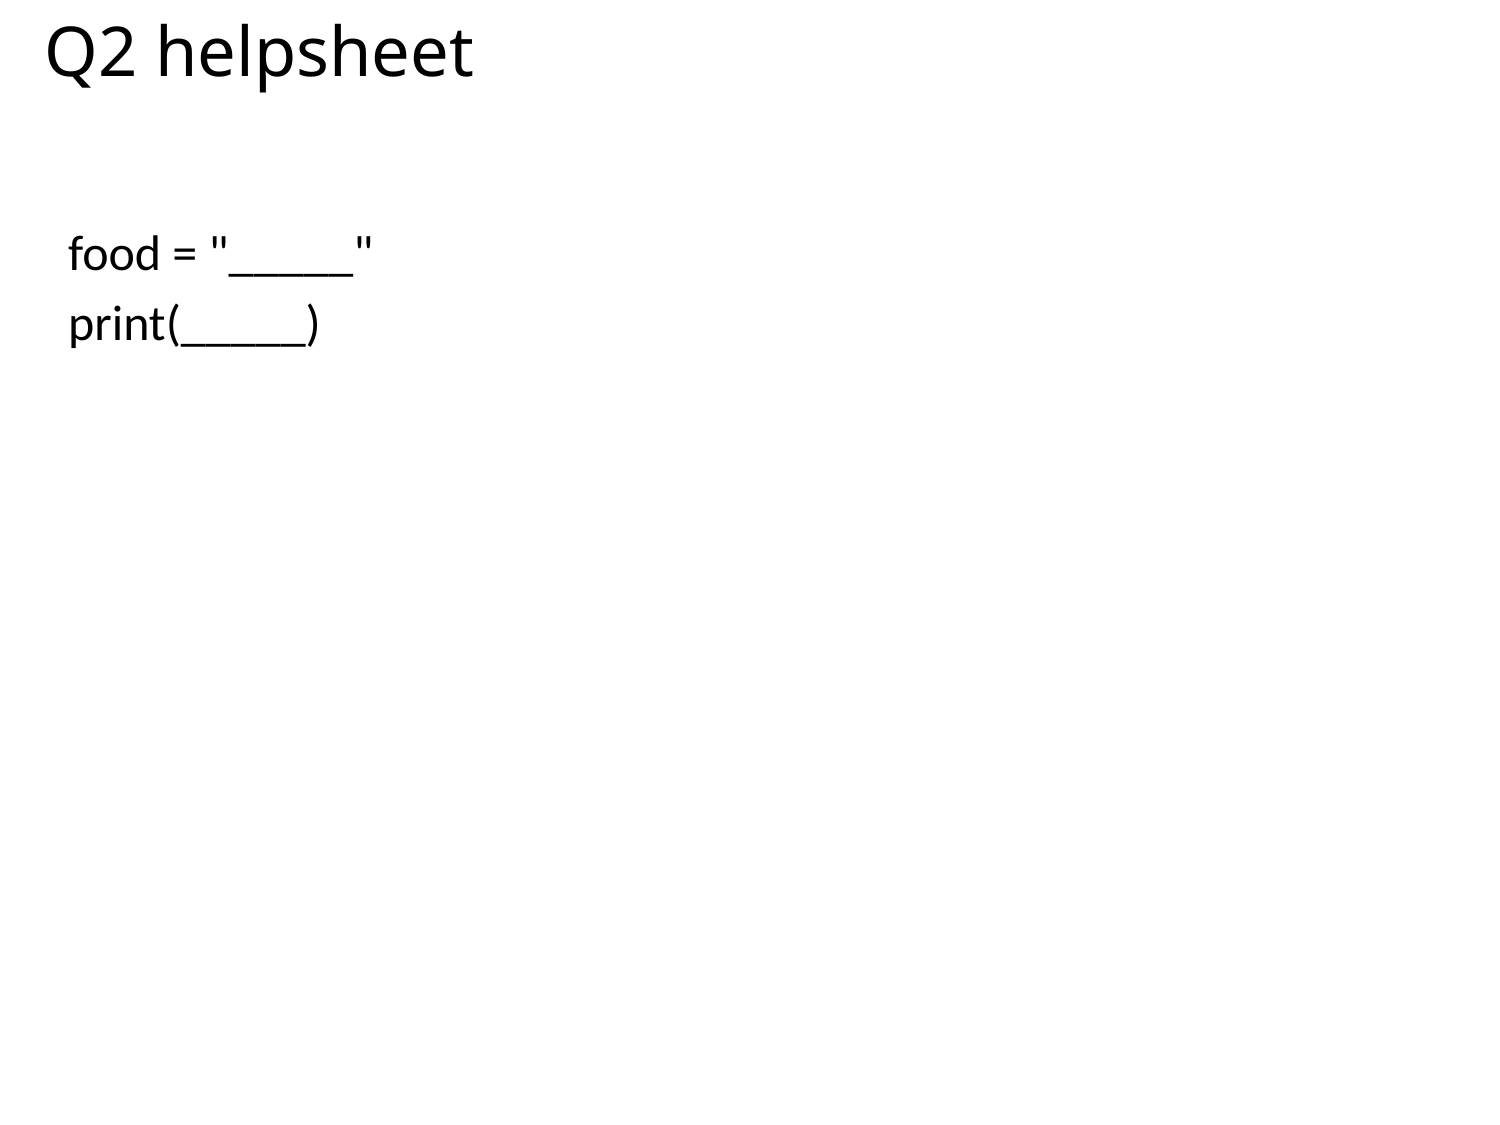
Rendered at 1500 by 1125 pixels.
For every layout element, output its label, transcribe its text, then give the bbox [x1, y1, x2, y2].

title Q2 helpsheet [29, 0, 1380, 148]
list food = "_____" print(_____) [53, 19, 1495, 976]
